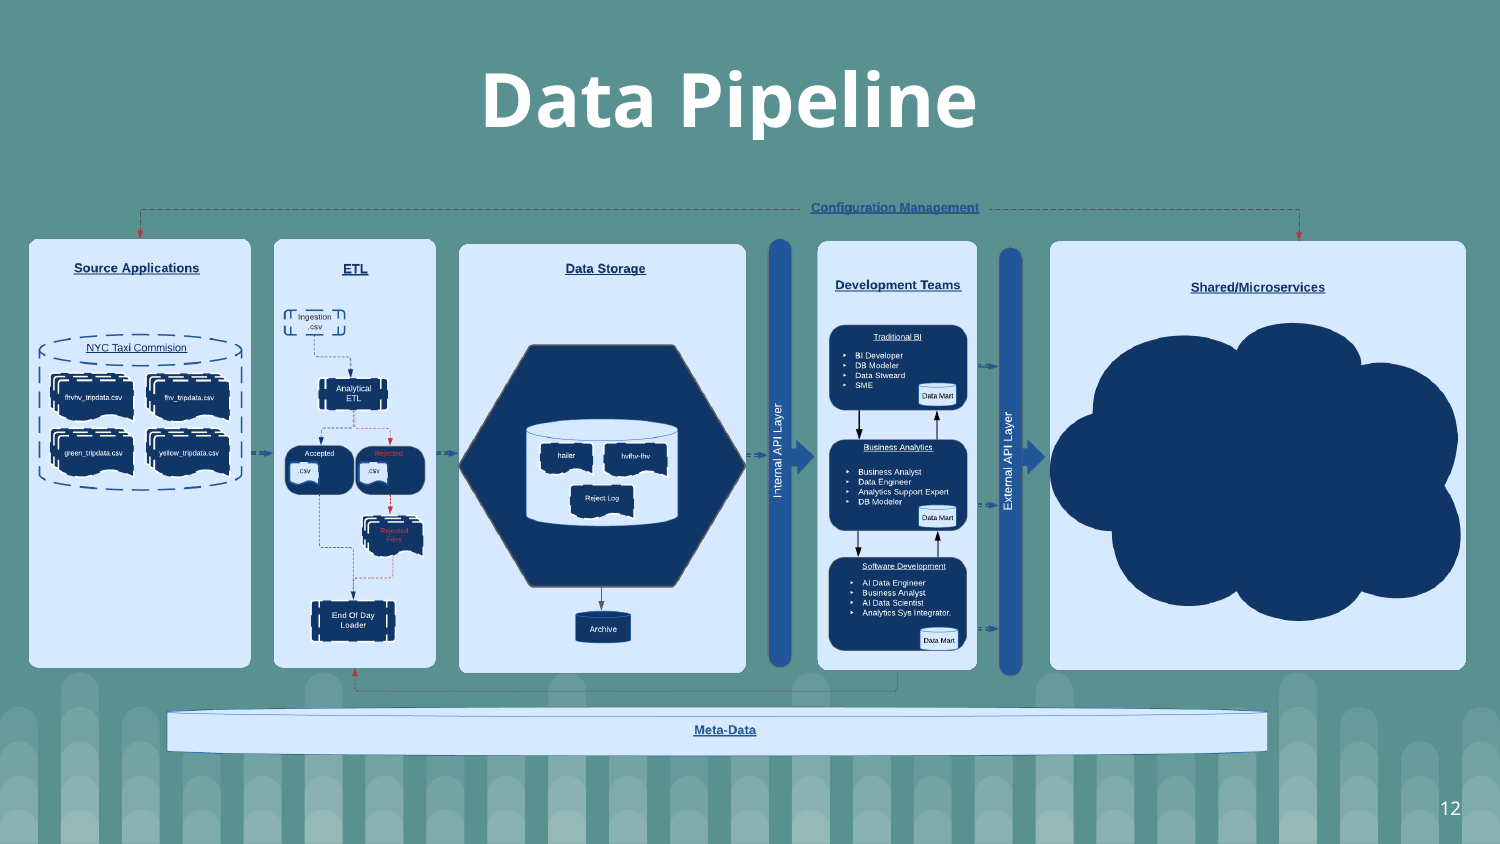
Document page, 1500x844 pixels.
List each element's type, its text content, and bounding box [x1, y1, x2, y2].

picture [5, 131, 1500, 778]
slide_number 12 [1386, 786, 1477, 842]
text_box Data Pipeline [91, 15, 1368, 130]
